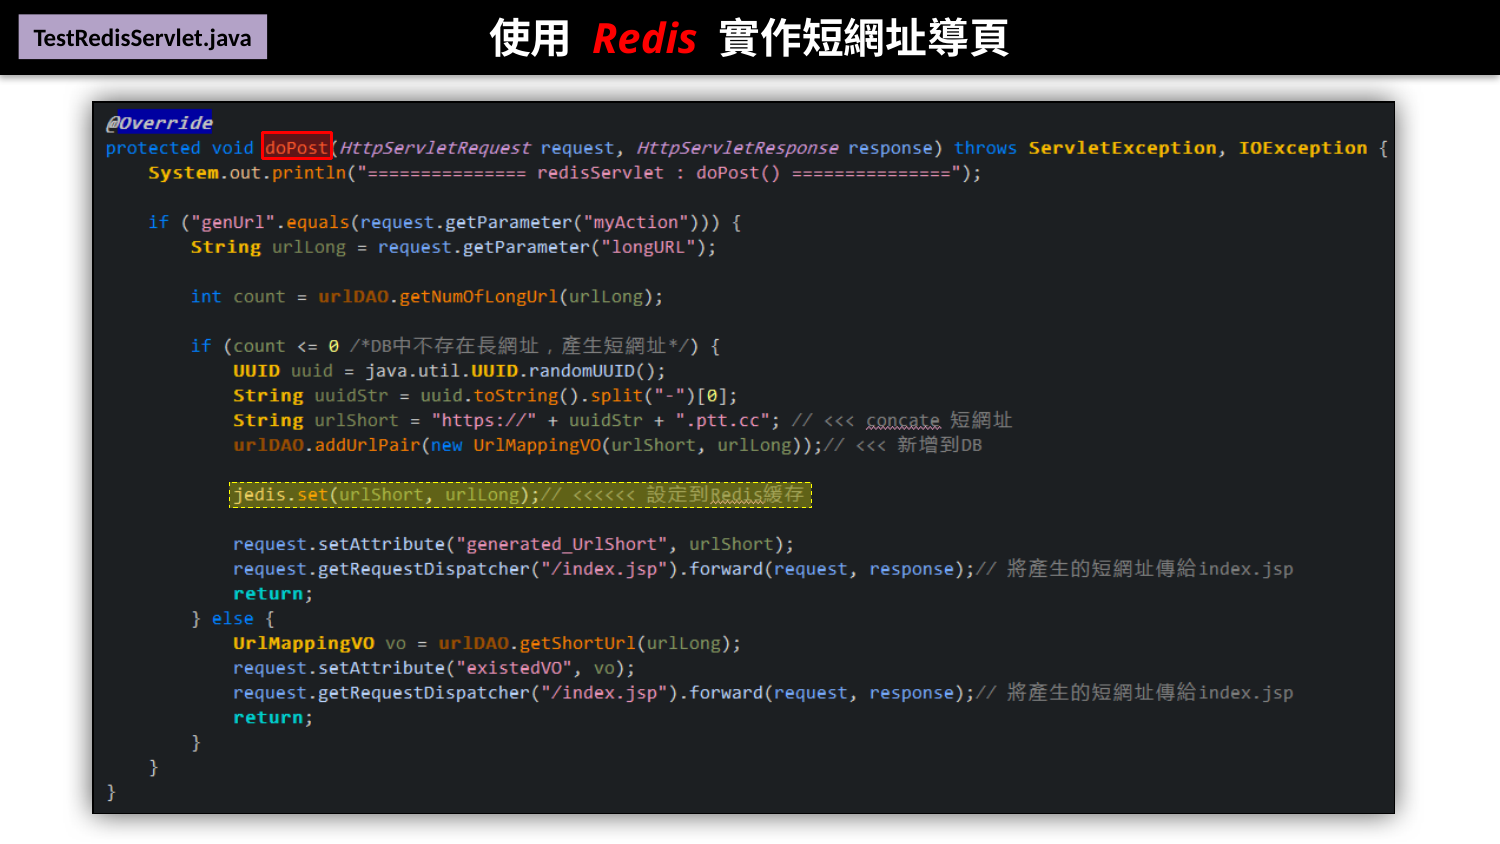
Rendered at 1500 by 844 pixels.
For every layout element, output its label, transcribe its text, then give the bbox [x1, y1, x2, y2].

text_box TestRedisServlet.java [18, 14, 268, 60]
picture [93, 102, 1394, 814]
title 使用 Redis 實作短網址導頁 [0, 0, 1500, 75]
